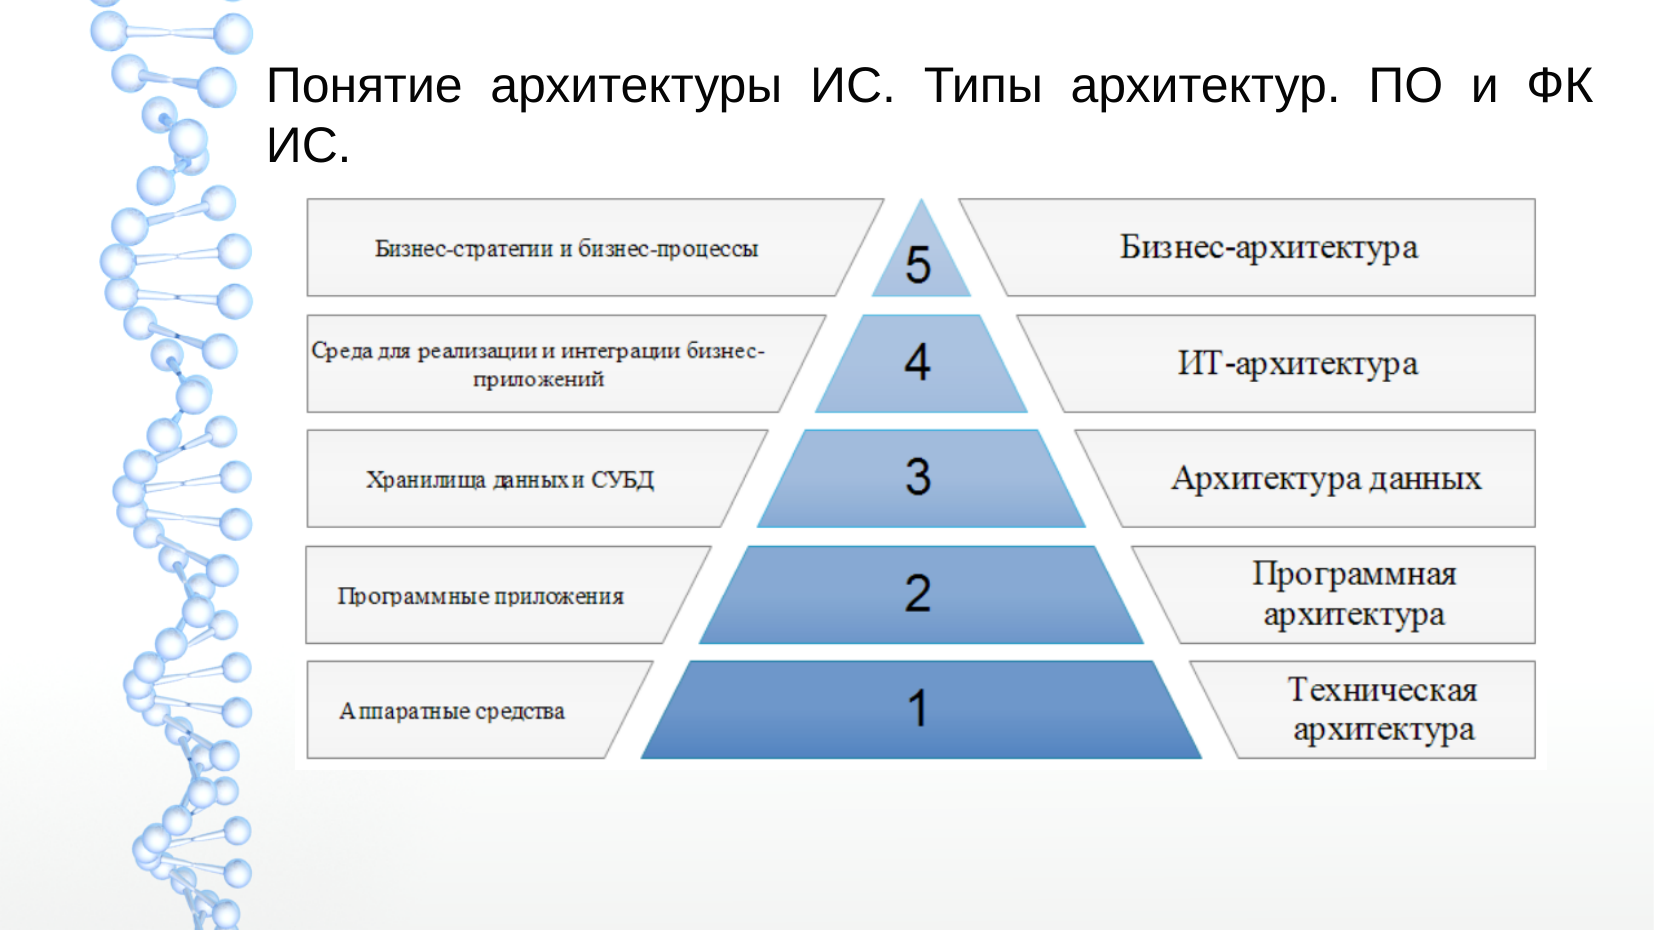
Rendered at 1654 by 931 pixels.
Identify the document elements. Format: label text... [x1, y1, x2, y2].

text_box Понятие архитектуры ИС. Типы архитектур. ПО и ФК ИС. [265, 35, 1595, 189]
picture [0, 0, 1654, 930]
